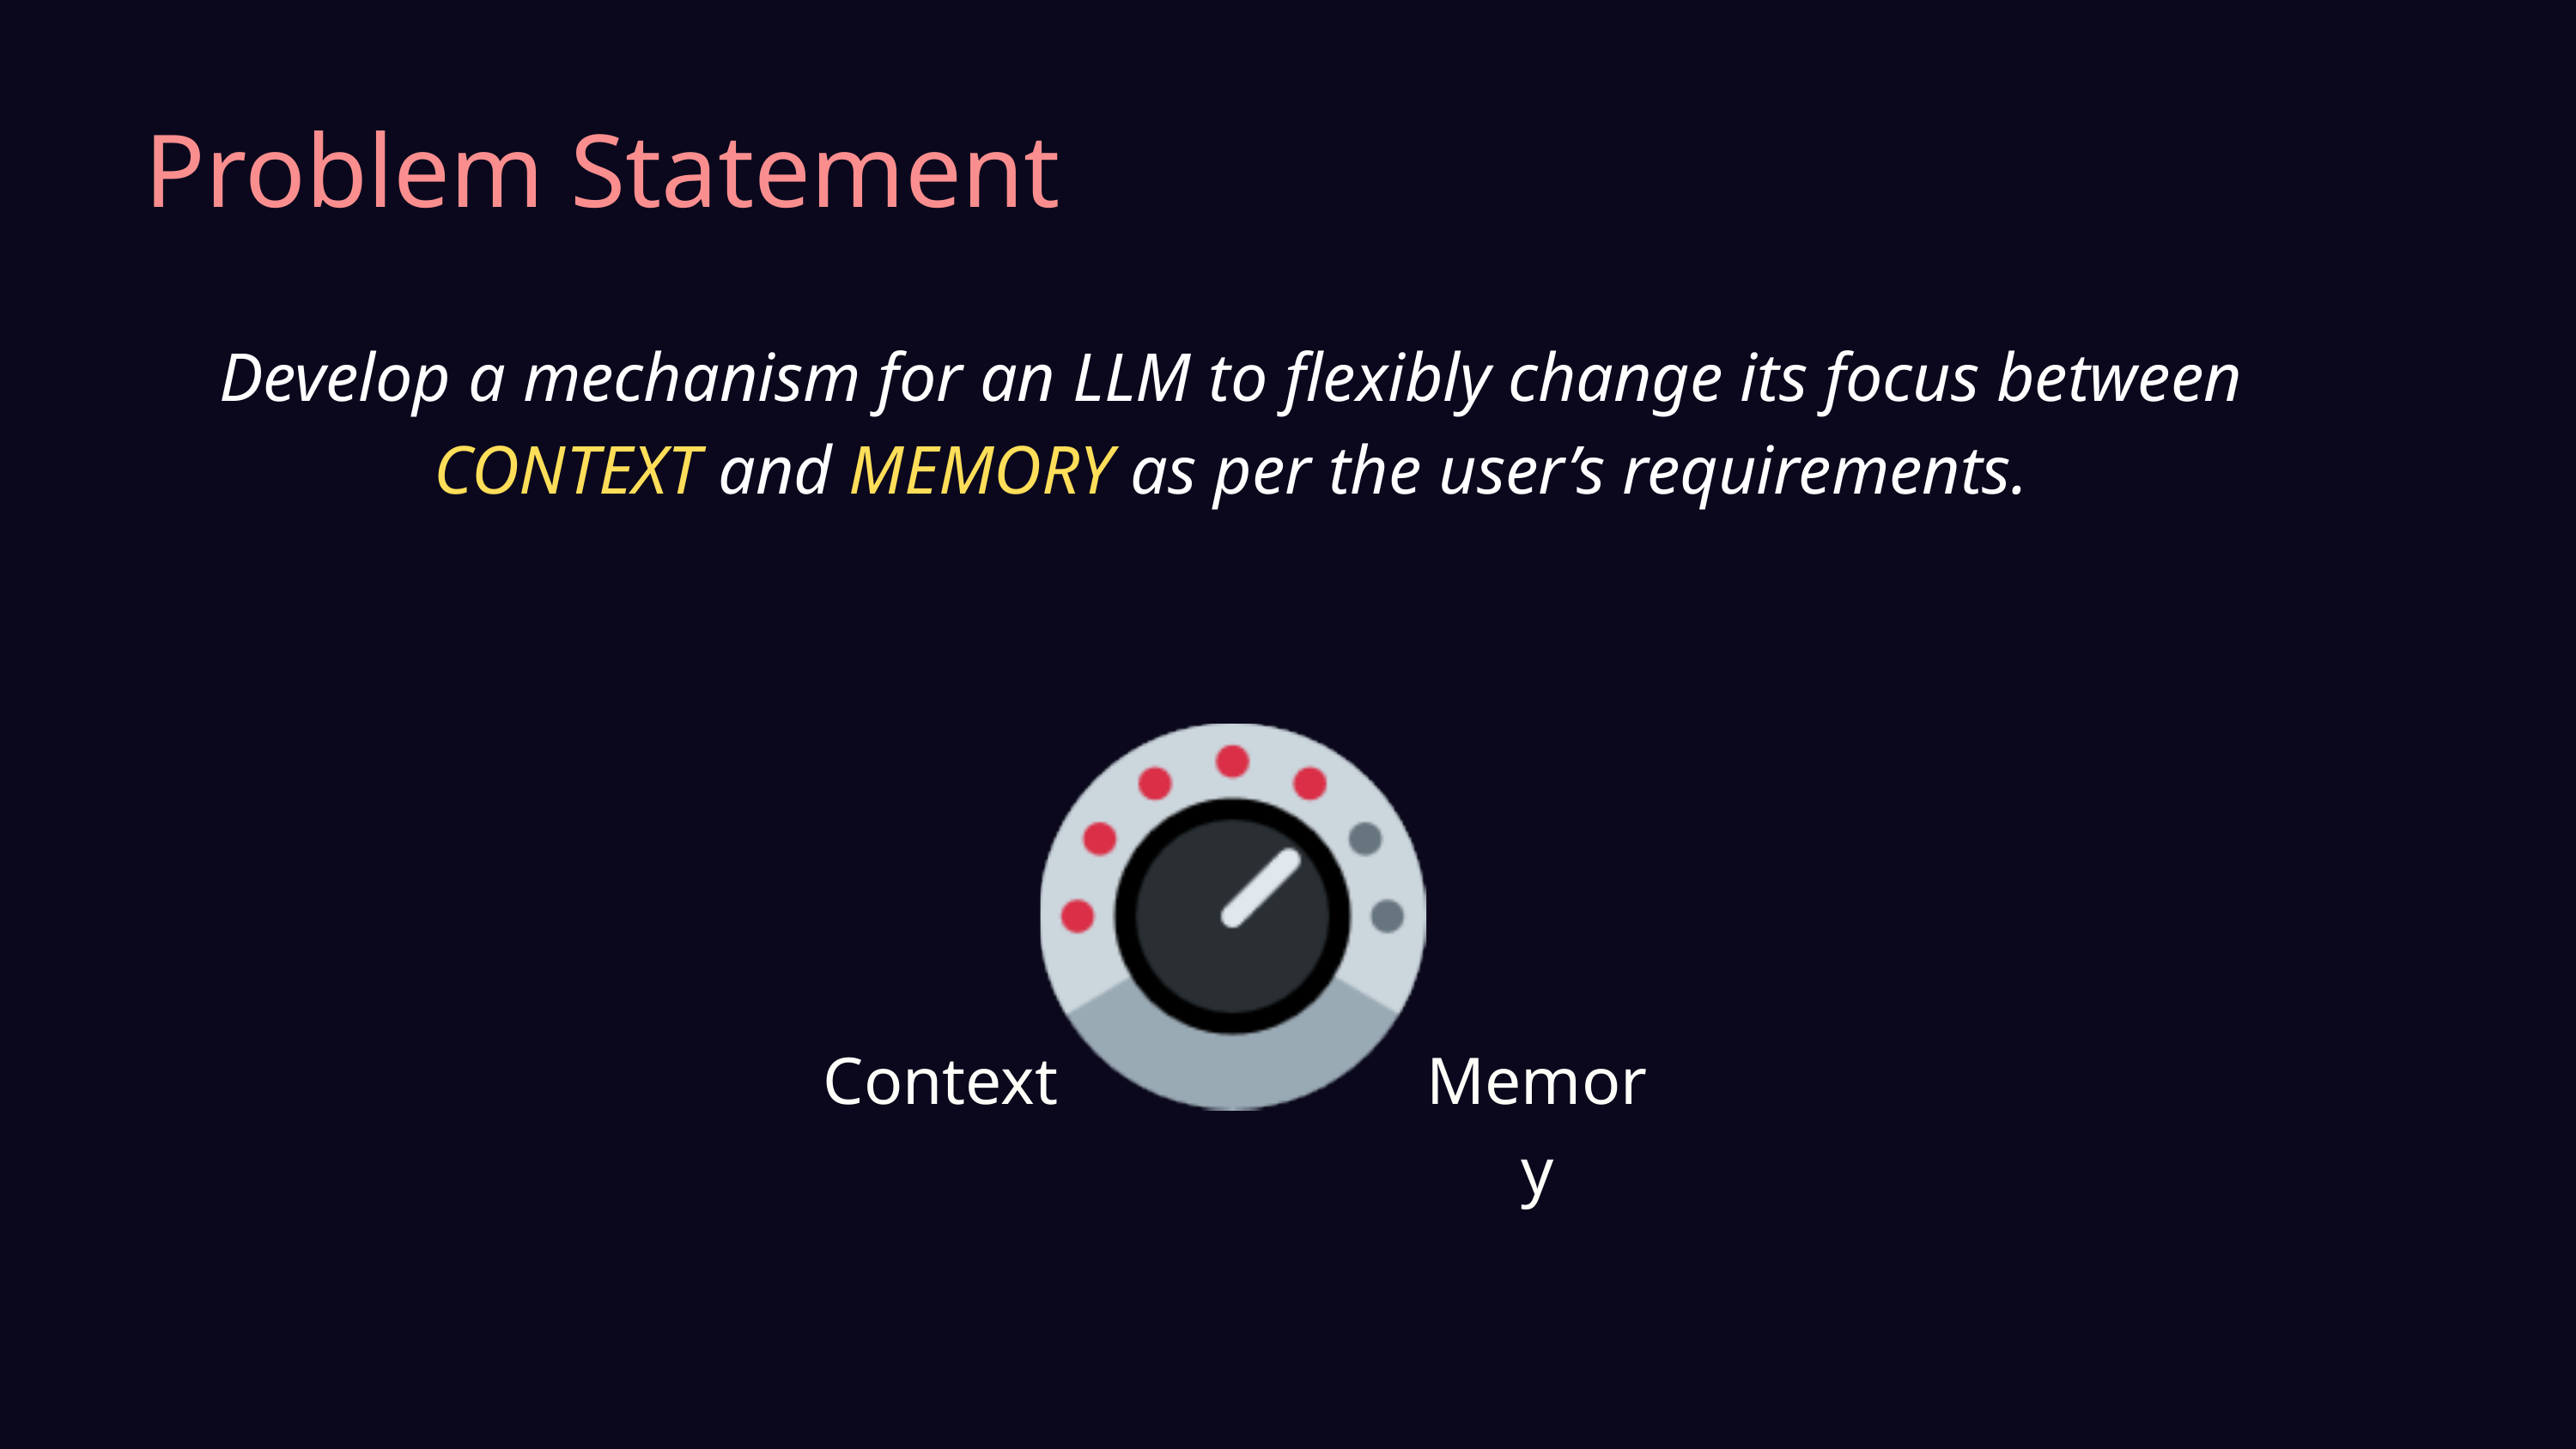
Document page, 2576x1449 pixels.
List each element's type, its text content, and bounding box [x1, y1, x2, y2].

text_box Problem Statement [144, 87, 2318, 228]
text_box Develop a mechanism for an LLM to flexibly change its focus between CONTEXT and MEMORY as per the user’s requirements. [186, 322, 2276, 507]
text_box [818, 724, 1649, 1112]
